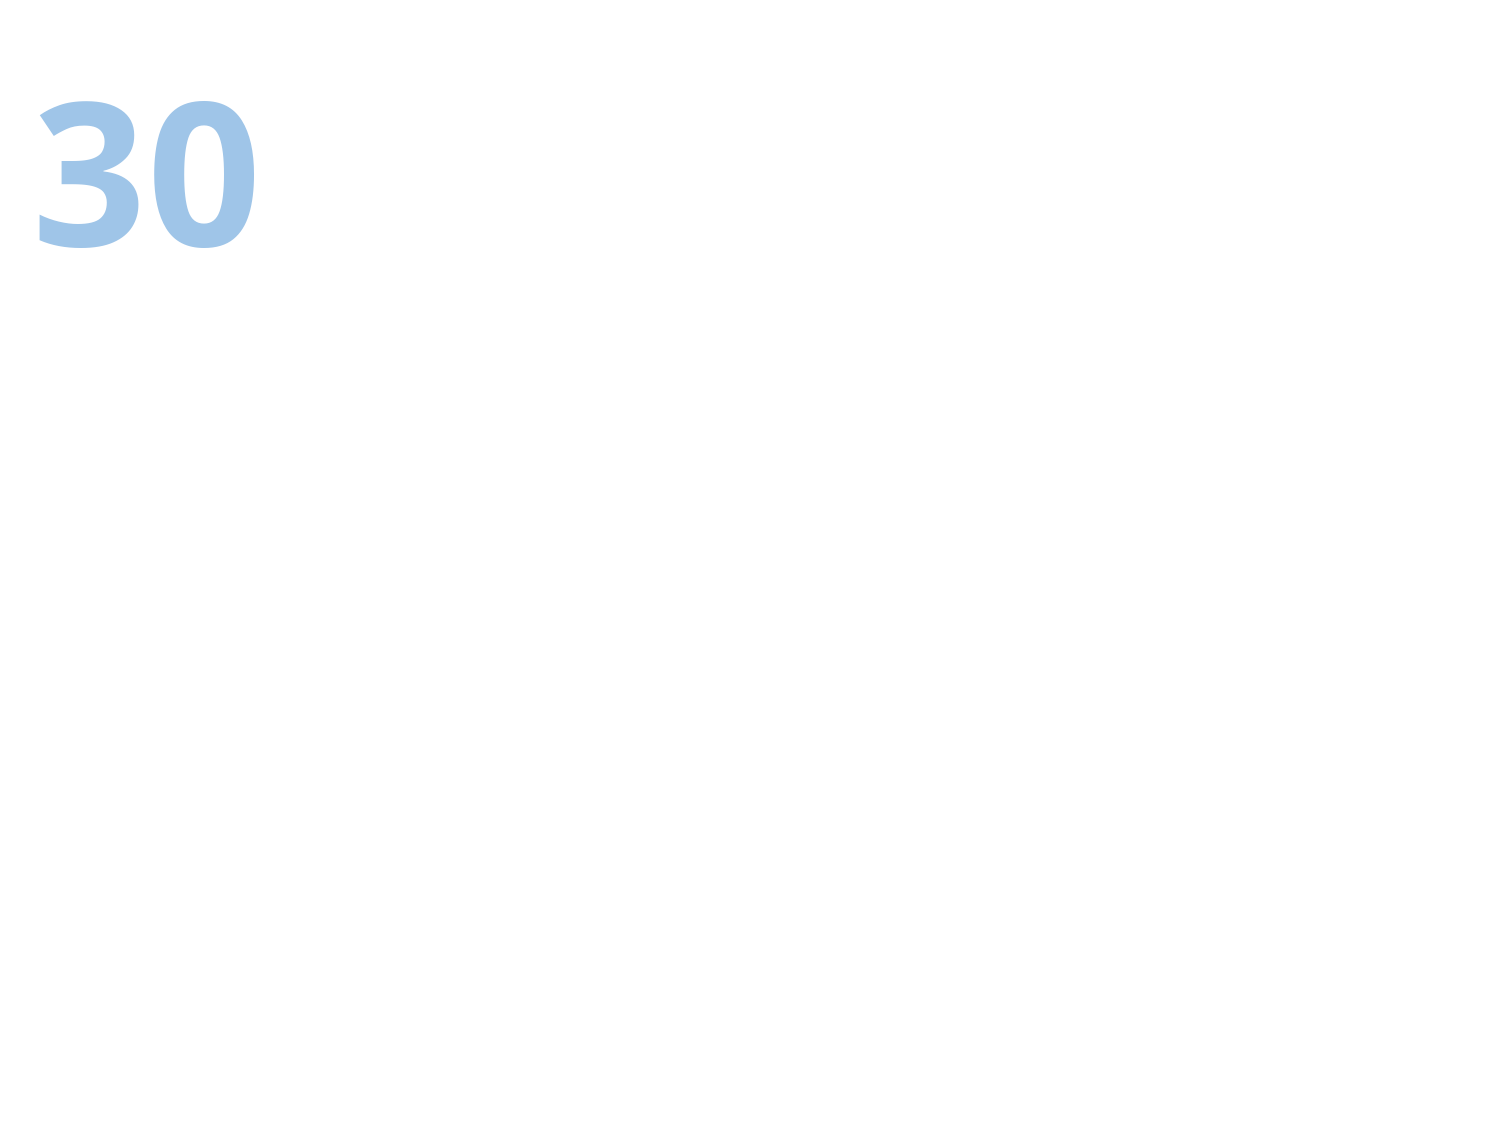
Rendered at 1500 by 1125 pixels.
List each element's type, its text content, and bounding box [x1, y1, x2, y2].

slide_number 30 [17, 31, 315, 306]
